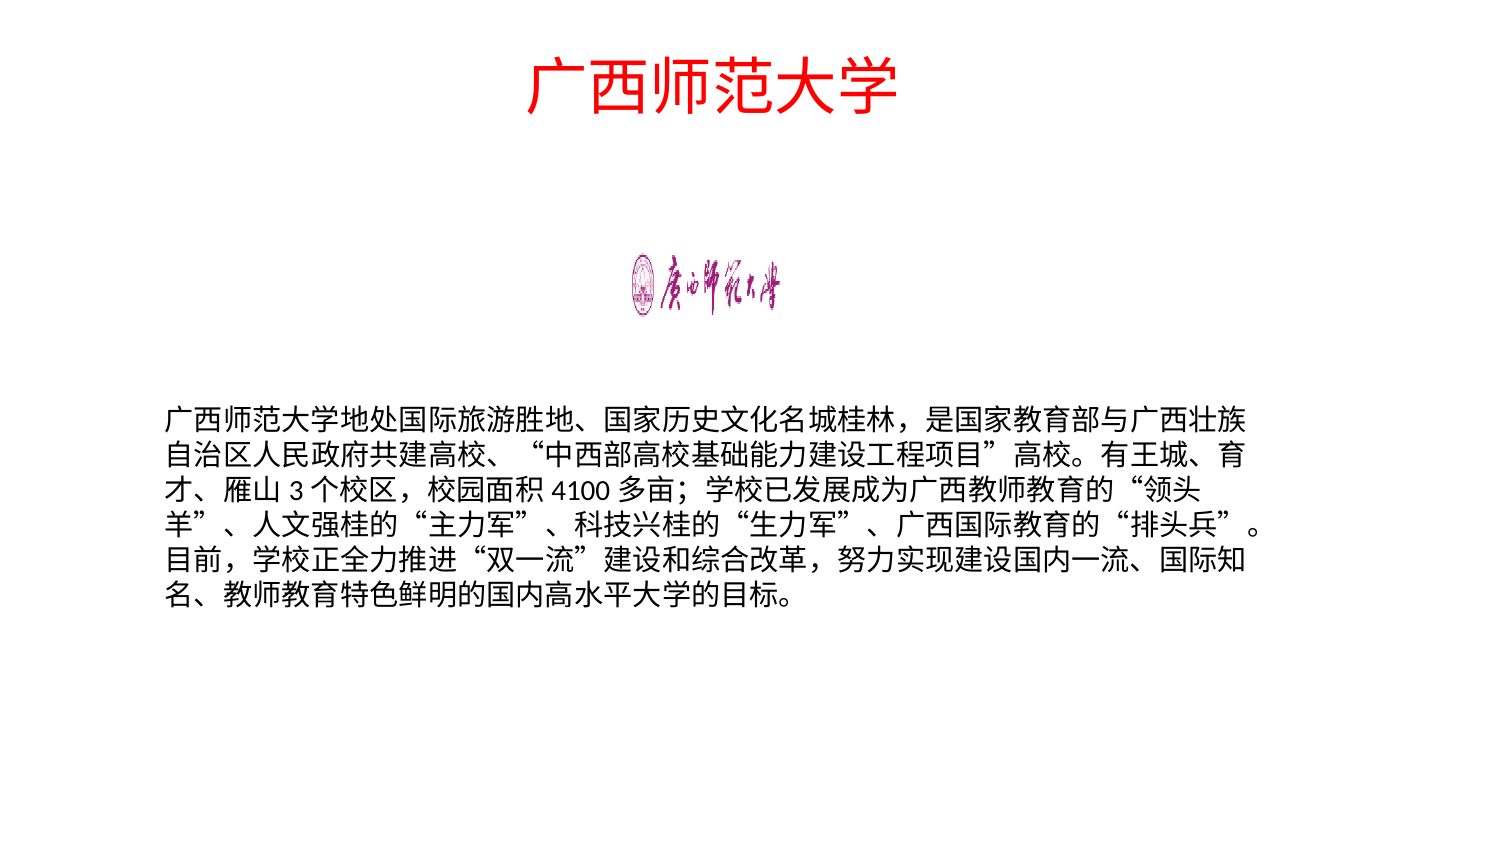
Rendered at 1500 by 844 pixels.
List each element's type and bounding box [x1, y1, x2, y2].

picture [629, 210, 780, 361]
